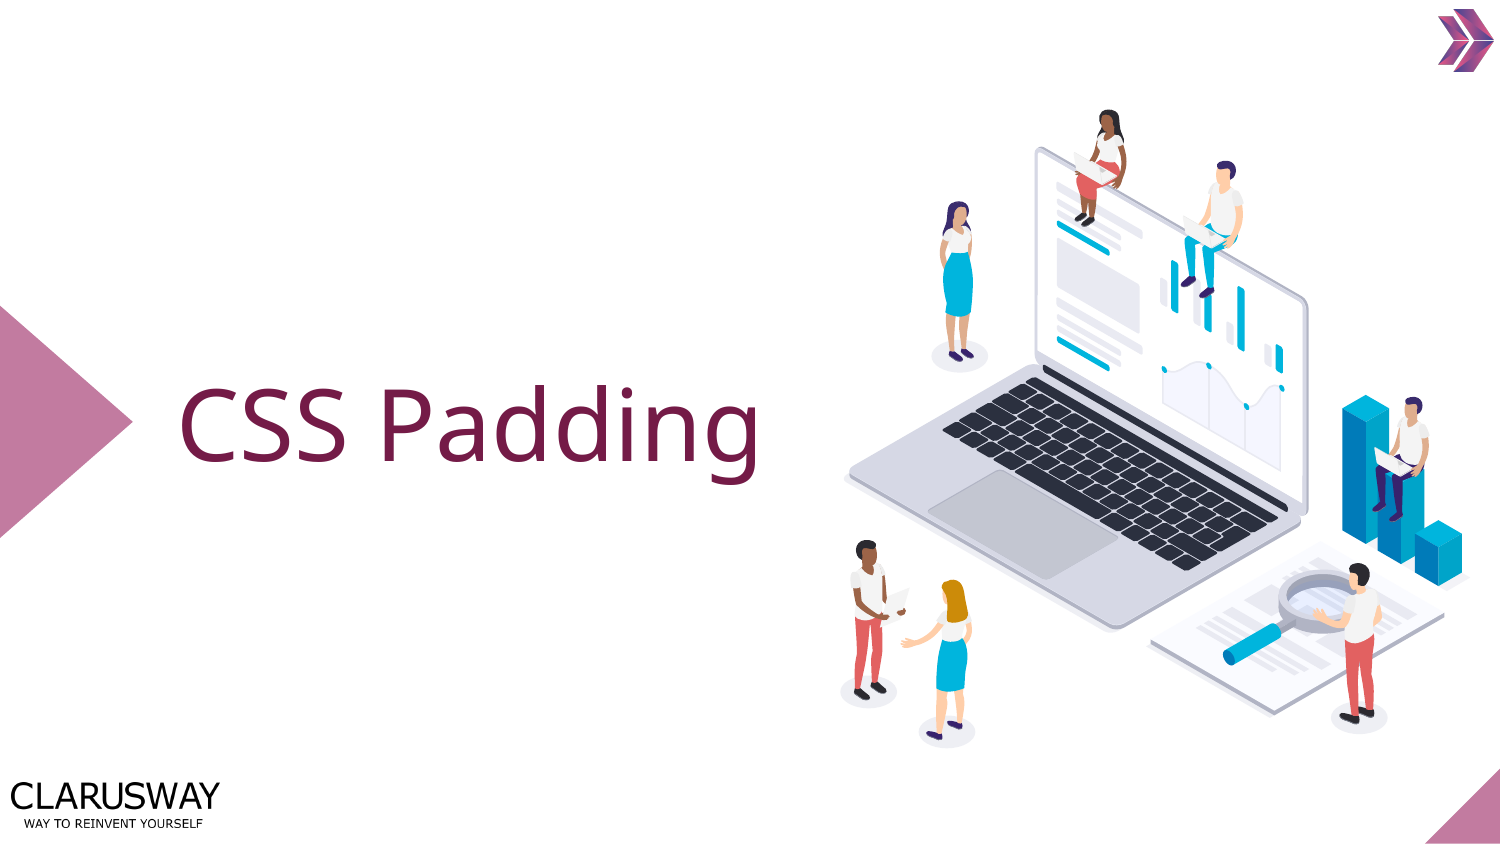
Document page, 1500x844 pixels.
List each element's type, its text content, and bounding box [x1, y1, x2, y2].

picture [1438, 9, 1494, 72]
title CSS Padding [176, 313, 834, 546]
picture [11, 782, 220, 828]
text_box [839, 109, 1471, 749]
